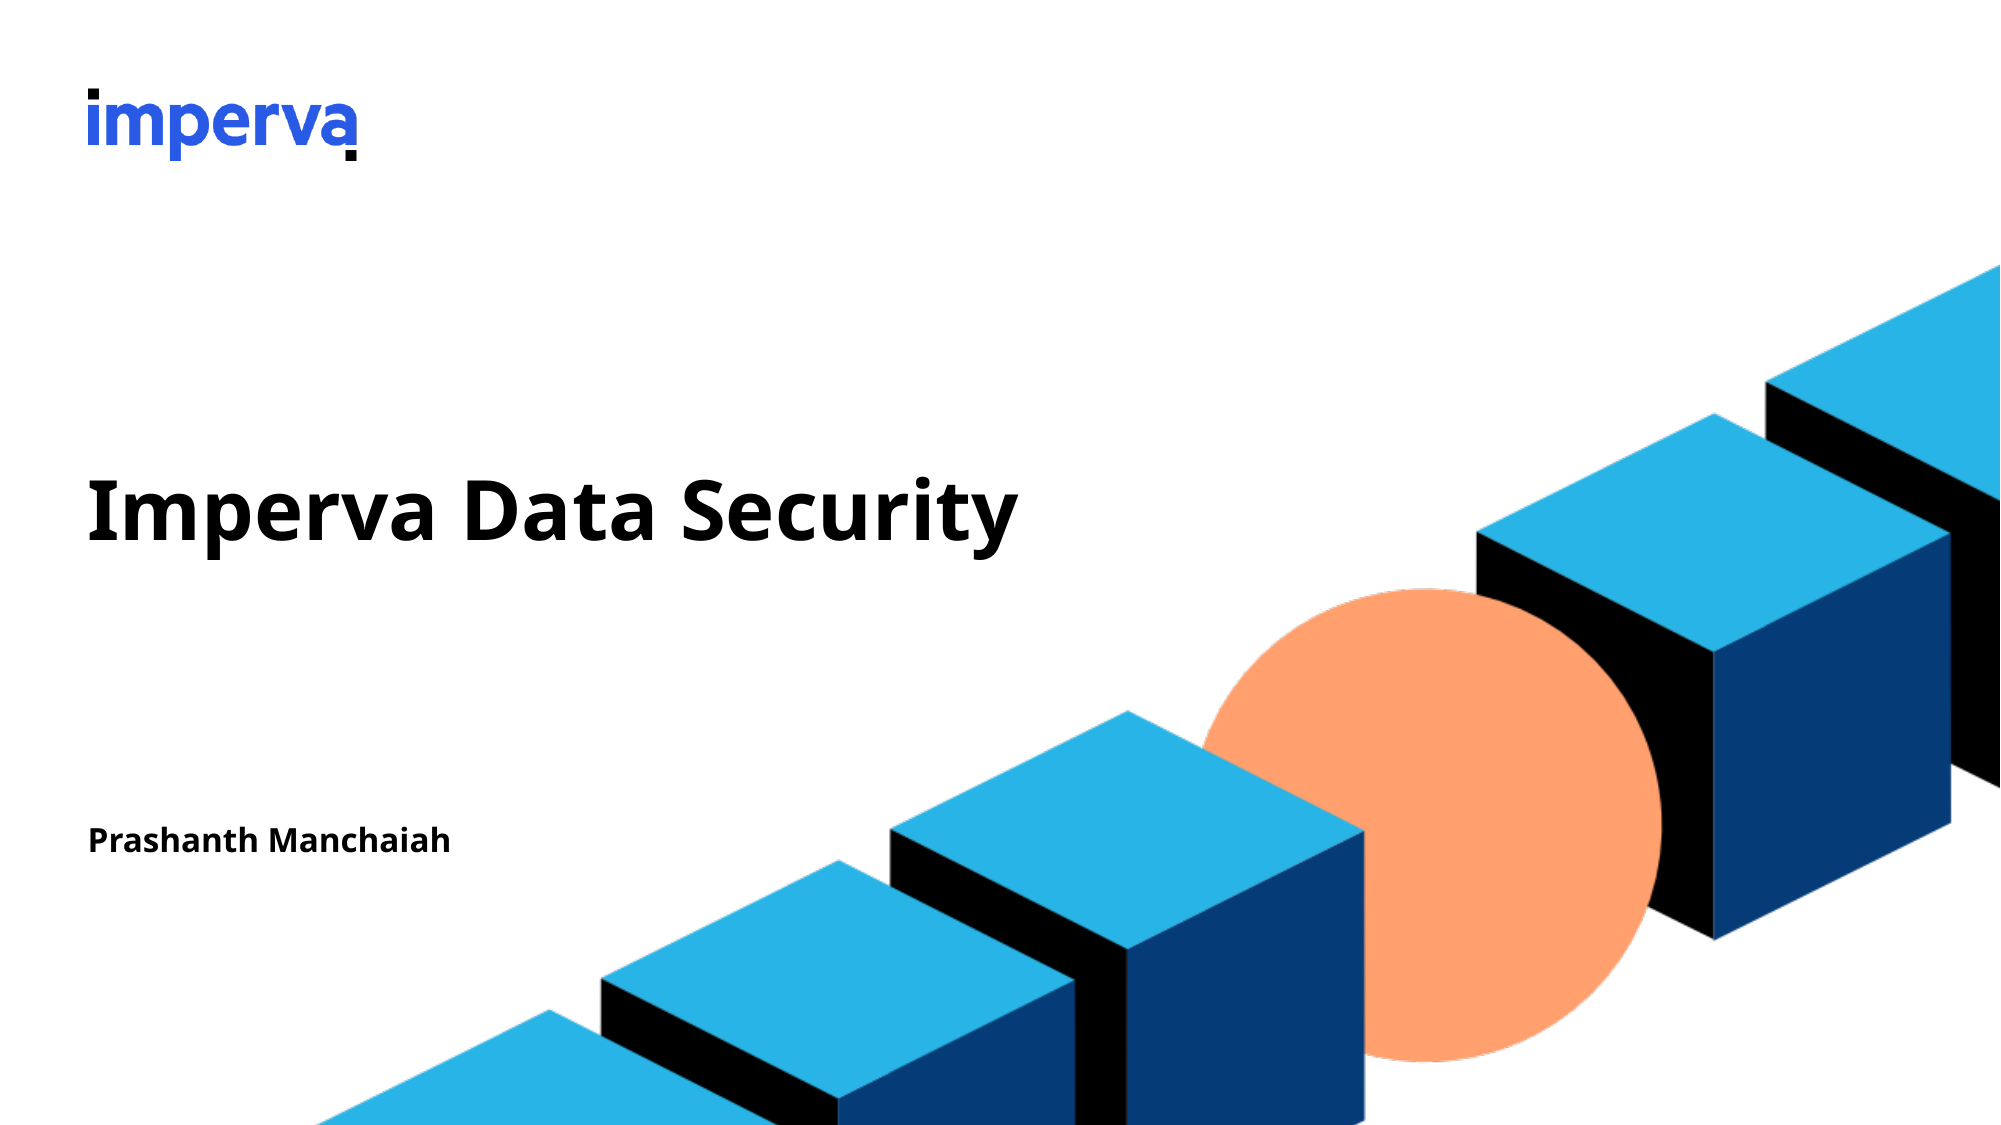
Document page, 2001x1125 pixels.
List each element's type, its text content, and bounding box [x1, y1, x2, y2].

title Imperva Data Security [87, 468, 1050, 819]
subtitle Prashanth Manchaiah [87, 818, 950, 950]
